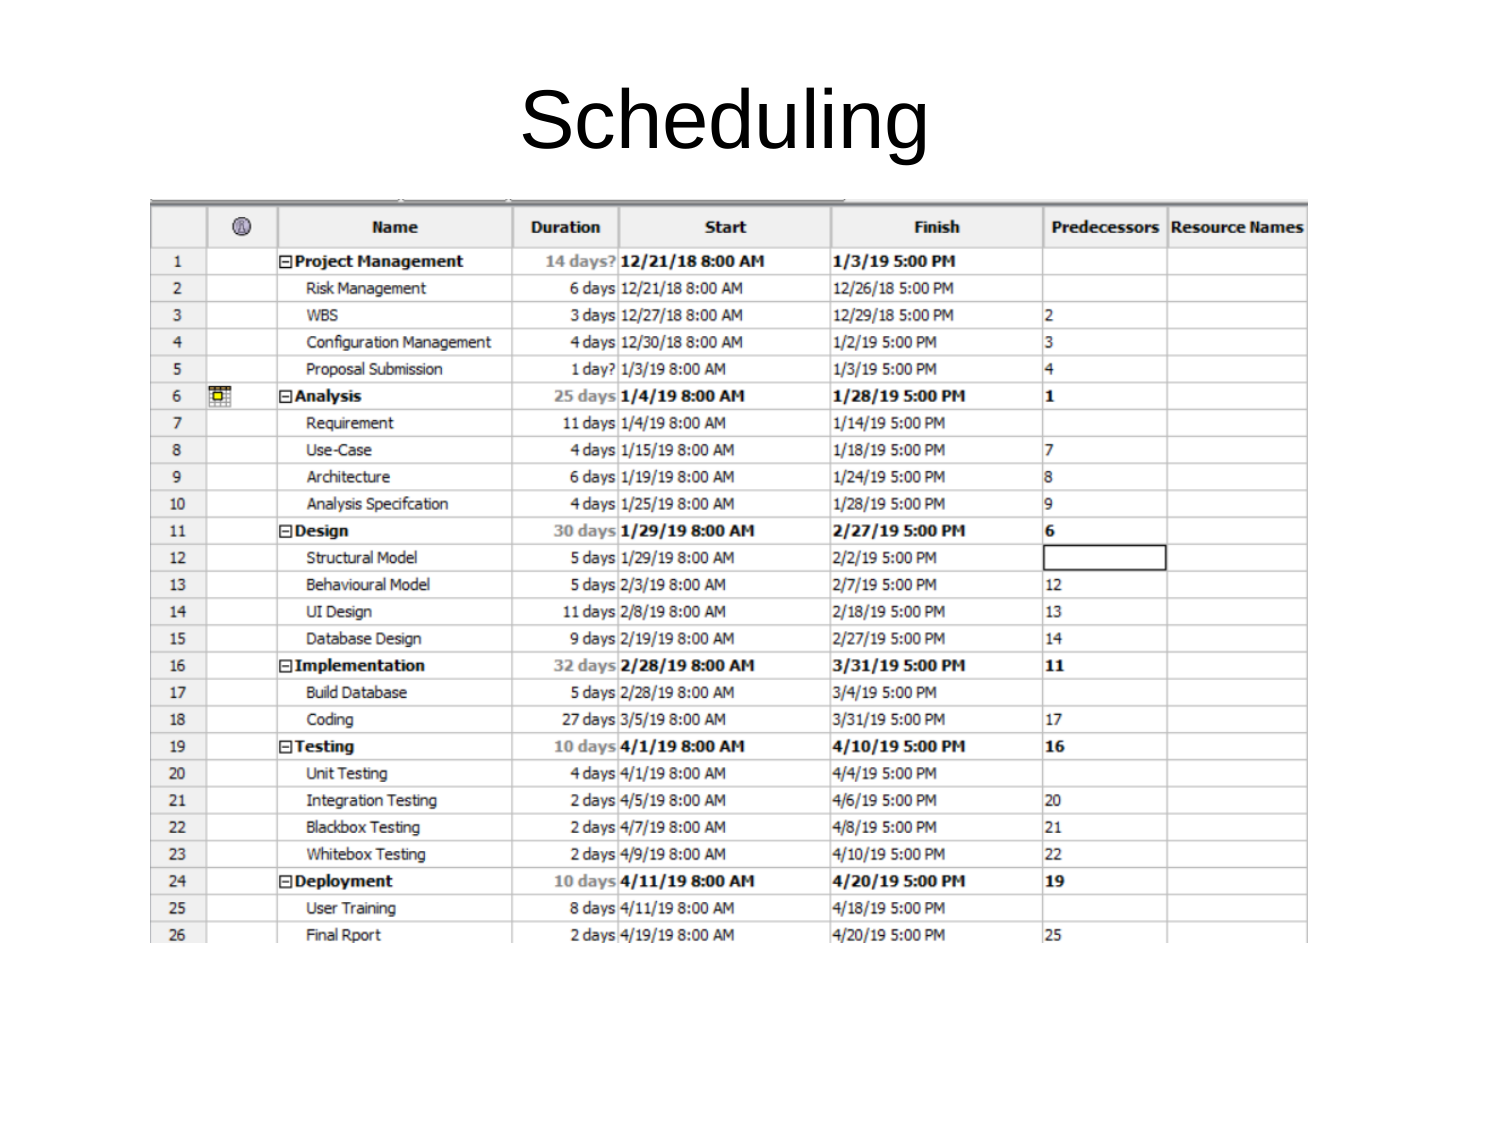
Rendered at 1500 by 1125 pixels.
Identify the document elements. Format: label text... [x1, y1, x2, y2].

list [149, 199, 1308, 943]
title Scheduling [462, 50, 988, 180]
